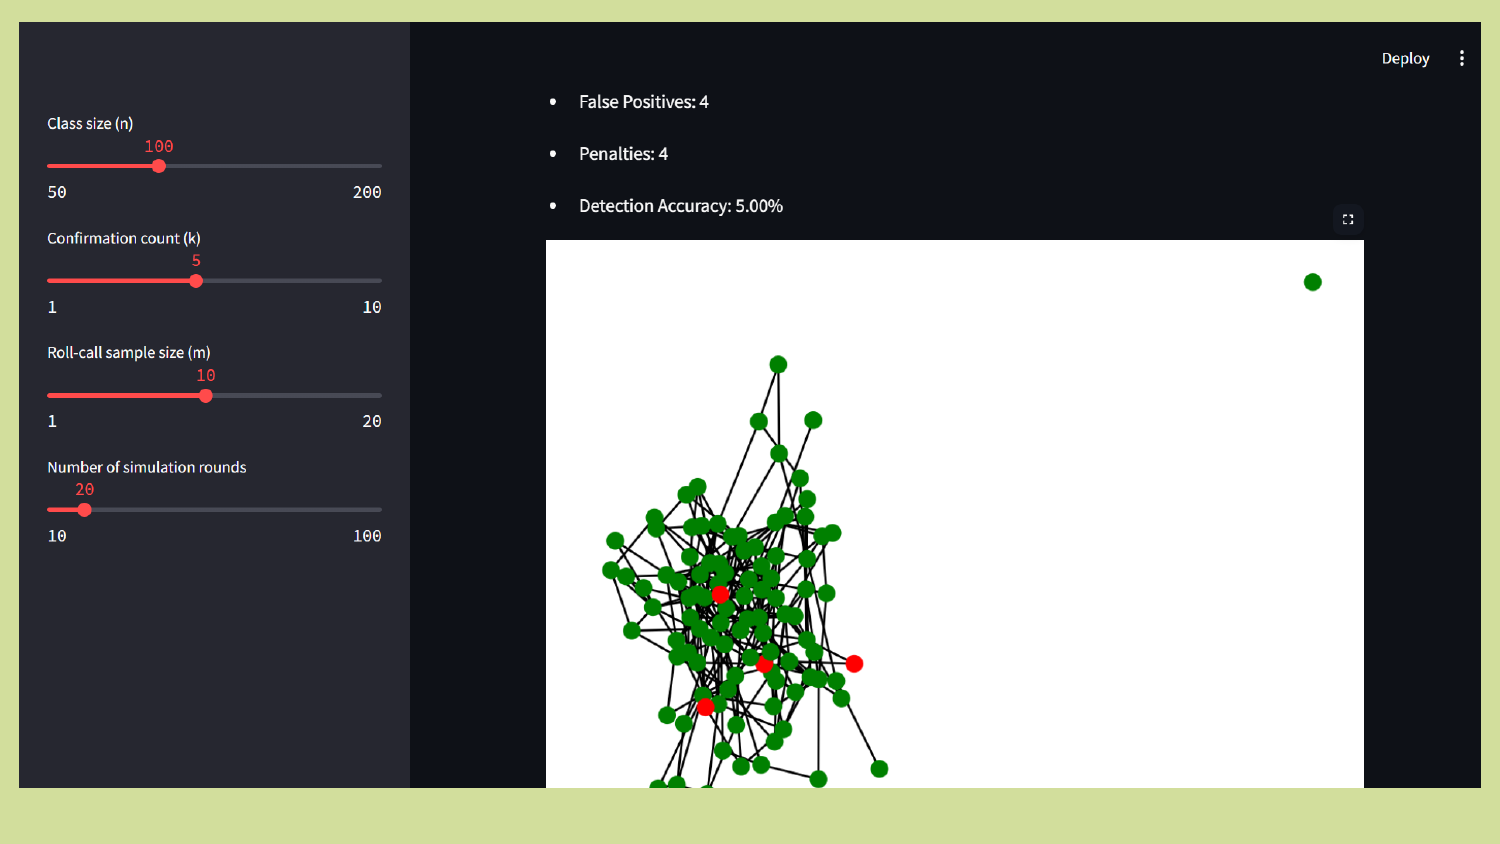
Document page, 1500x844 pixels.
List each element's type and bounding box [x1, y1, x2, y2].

picture [19, 22, 1481, 789]
